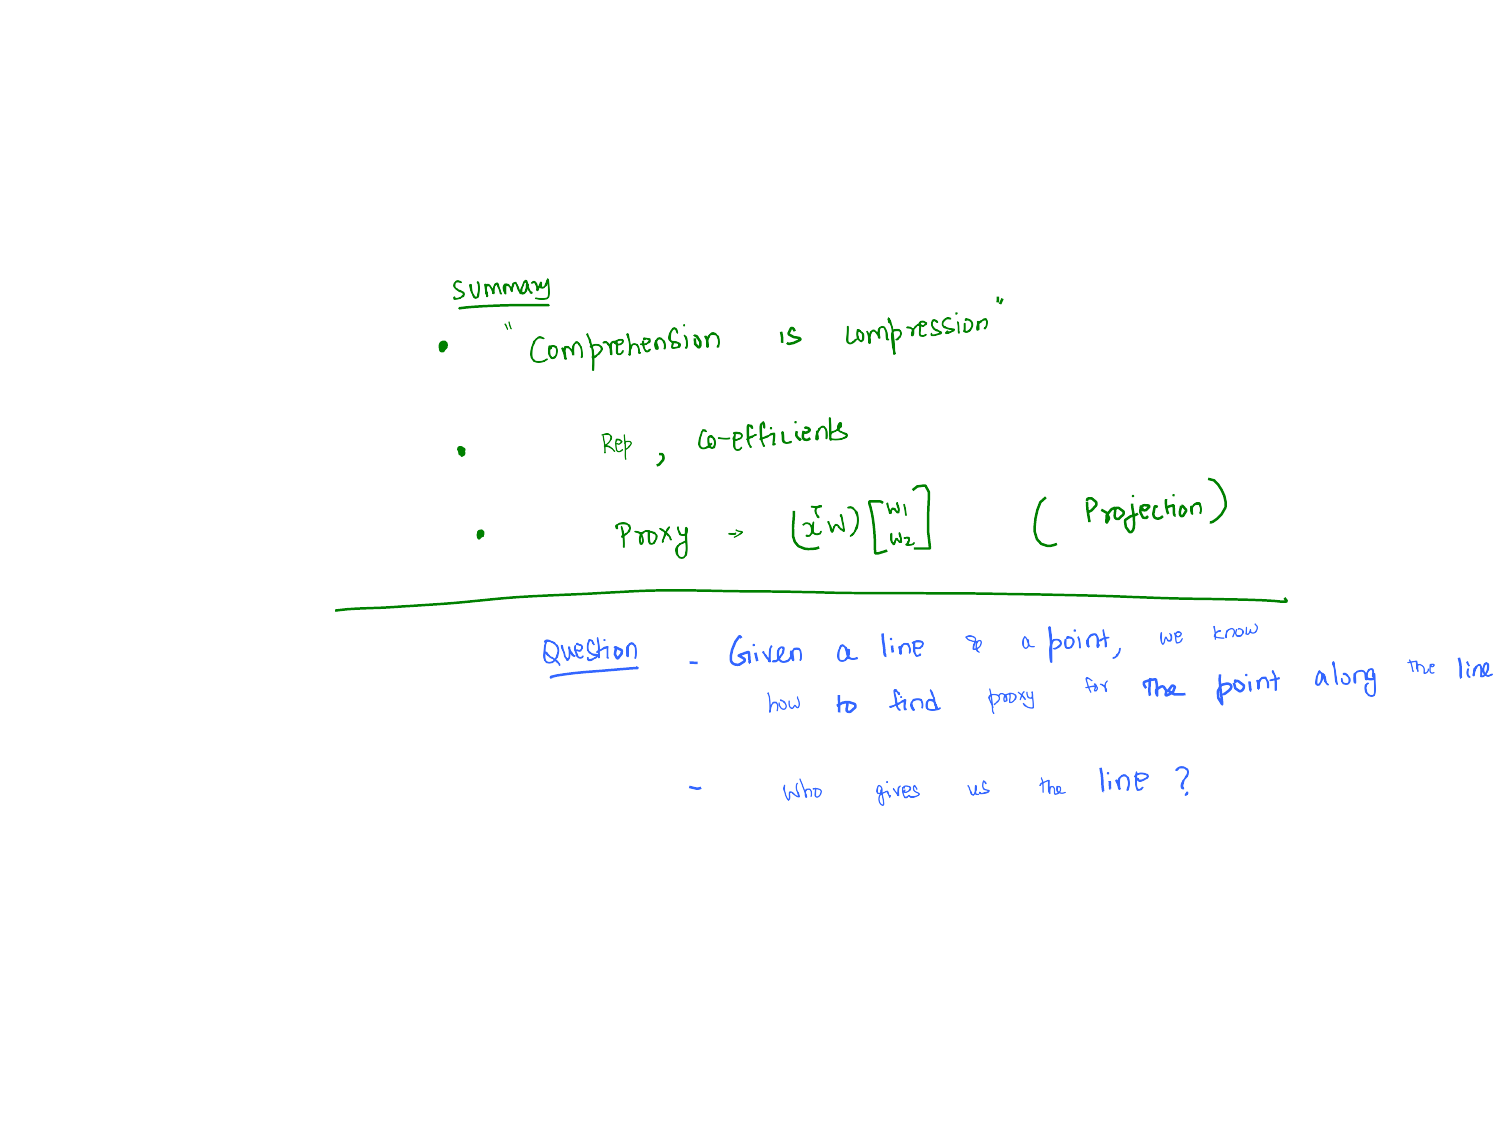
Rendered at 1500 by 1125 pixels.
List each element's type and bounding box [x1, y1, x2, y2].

picture [967, 780, 990, 796]
text_box [453, 277, 550, 309]
picture [1175, 766, 1189, 797]
text_box [836, 694, 856, 713]
text_box [997, 296, 1003, 305]
picture [600, 433, 632, 460]
text_box [1086, 478, 1227, 533]
text_box [730, 636, 802, 666]
text_box [477, 530, 484, 539]
text_box [458, 447, 465, 456]
picture [1159, 631, 1183, 646]
text_box [439, 341, 447, 352]
text_box [542, 637, 637, 667]
picture [1212, 623, 1259, 640]
text_box [792, 505, 859, 550]
text_box [697, 417, 848, 451]
picture [727, 529, 744, 539]
text_box [615, 522, 688, 560]
picture [988, 688, 1035, 715]
text_box [888, 688, 941, 712]
text_box [1458, 657, 1493, 679]
picture [766, 692, 800, 714]
text_box [335, 590, 1287, 611]
picture [1038, 777, 1066, 795]
text_box [1048, 626, 1122, 663]
picture [1084, 677, 1108, 694]
picture [876, 780, 920, 806]
picture [1021, 636, 1035, 650]
text_box [846, 312, 988, 355]
text_box [1034, 497, 1057, 546]
text_box [1100, 767, 1149, 792]
text_box [530, 324, 720, 371]
text_box [1143, 677, 1186, 696]
text_box [1217, 669, 1280, 705]
text_box [1315, 660, 1376, 697]
text_box [656, 454, 664, 466]
text_box [869, 485, 931, 554]
picture [965, 635, 982, 654]
text_box [882, 633, 924, 658]
picture [1406, 658, 1435, 675]
picture [837, 644, 859, 662]
text_box [786, 327, 801, 344]
picture [783, 778, 823, 801]
picture [504, 321, 513, 331]
